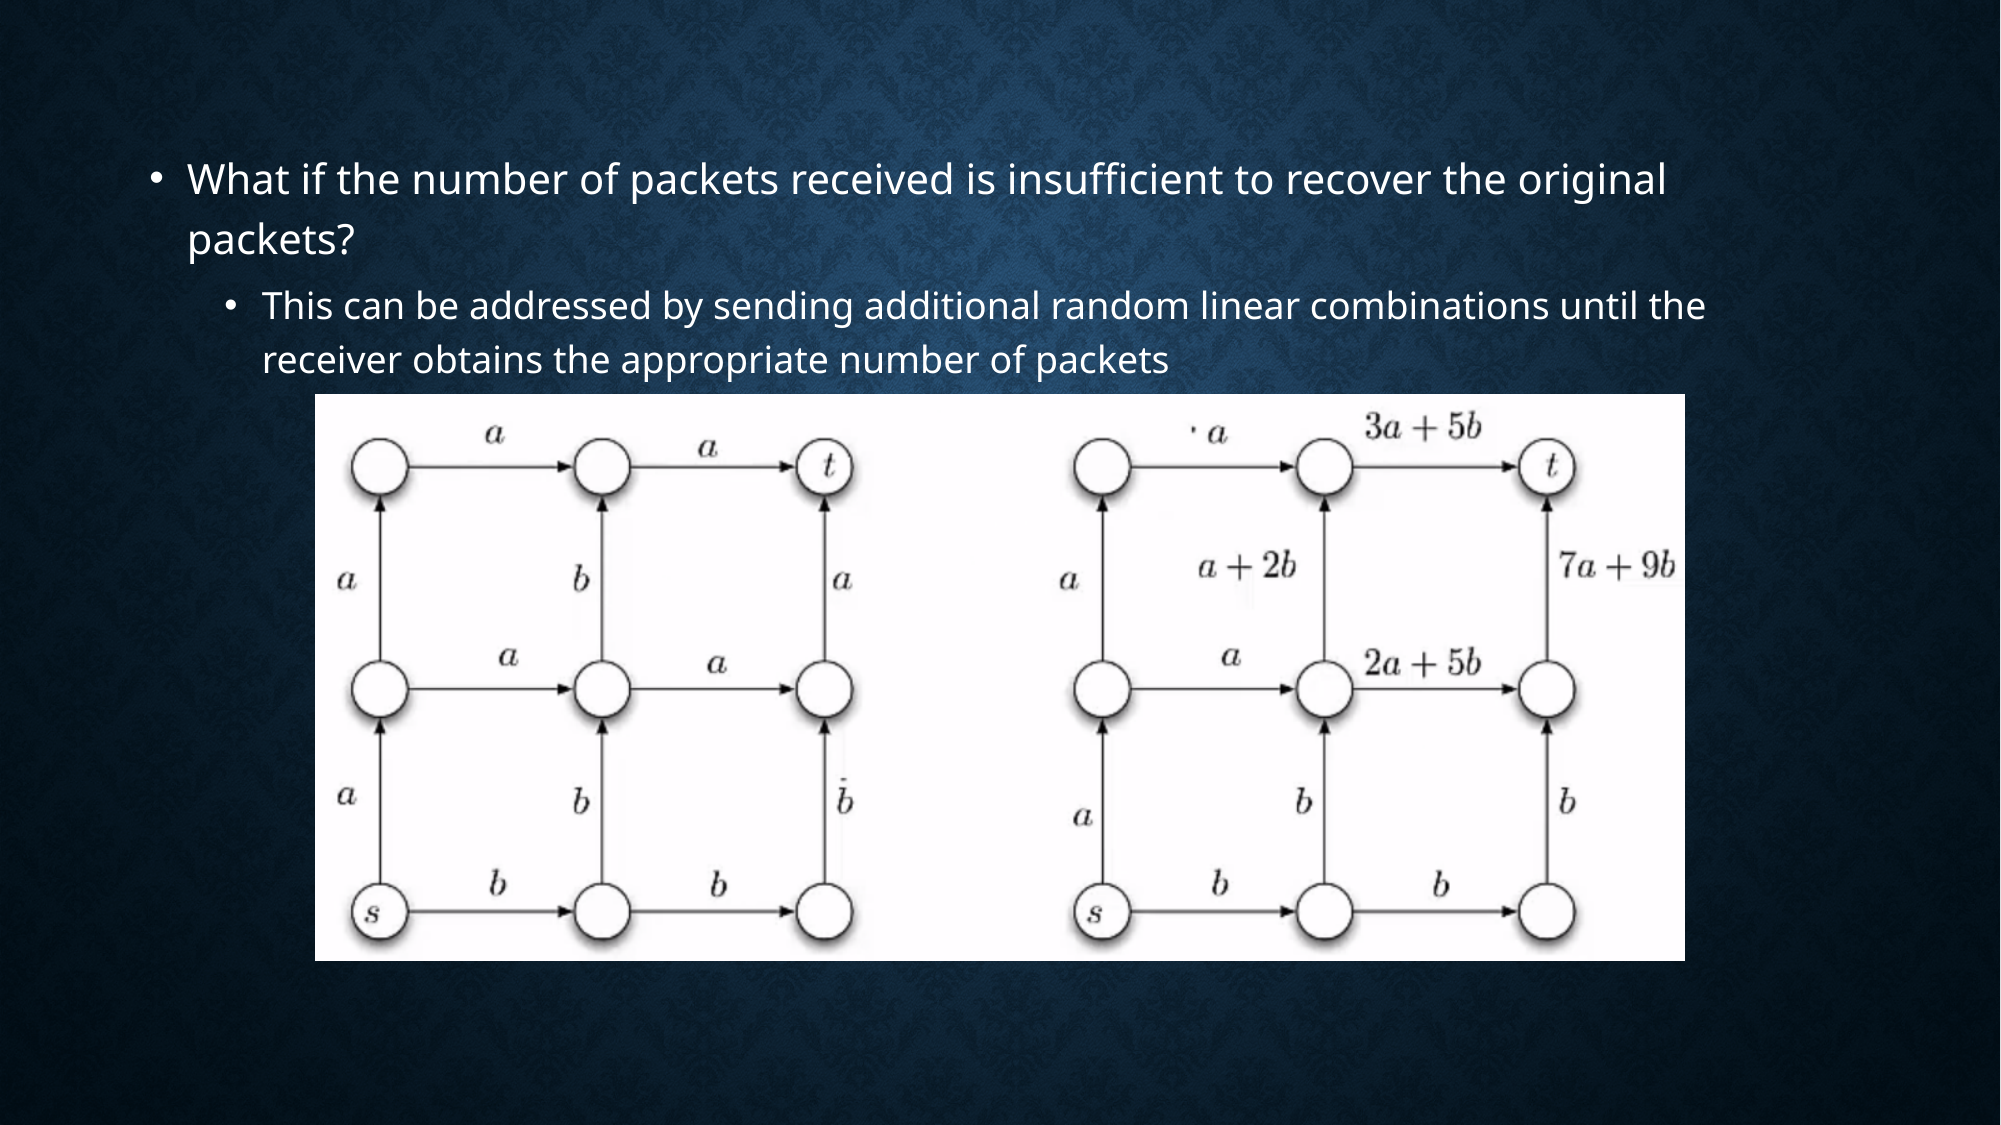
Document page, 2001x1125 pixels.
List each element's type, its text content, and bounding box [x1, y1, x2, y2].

list What if the number of packets received is insufficient to recover the original packets? This can be addressed by sending additional random linear combinations until the receiver obtains the appropriate number of packets [134, 135, 1833, 742]
picture [314, 394, 1685, 962]
